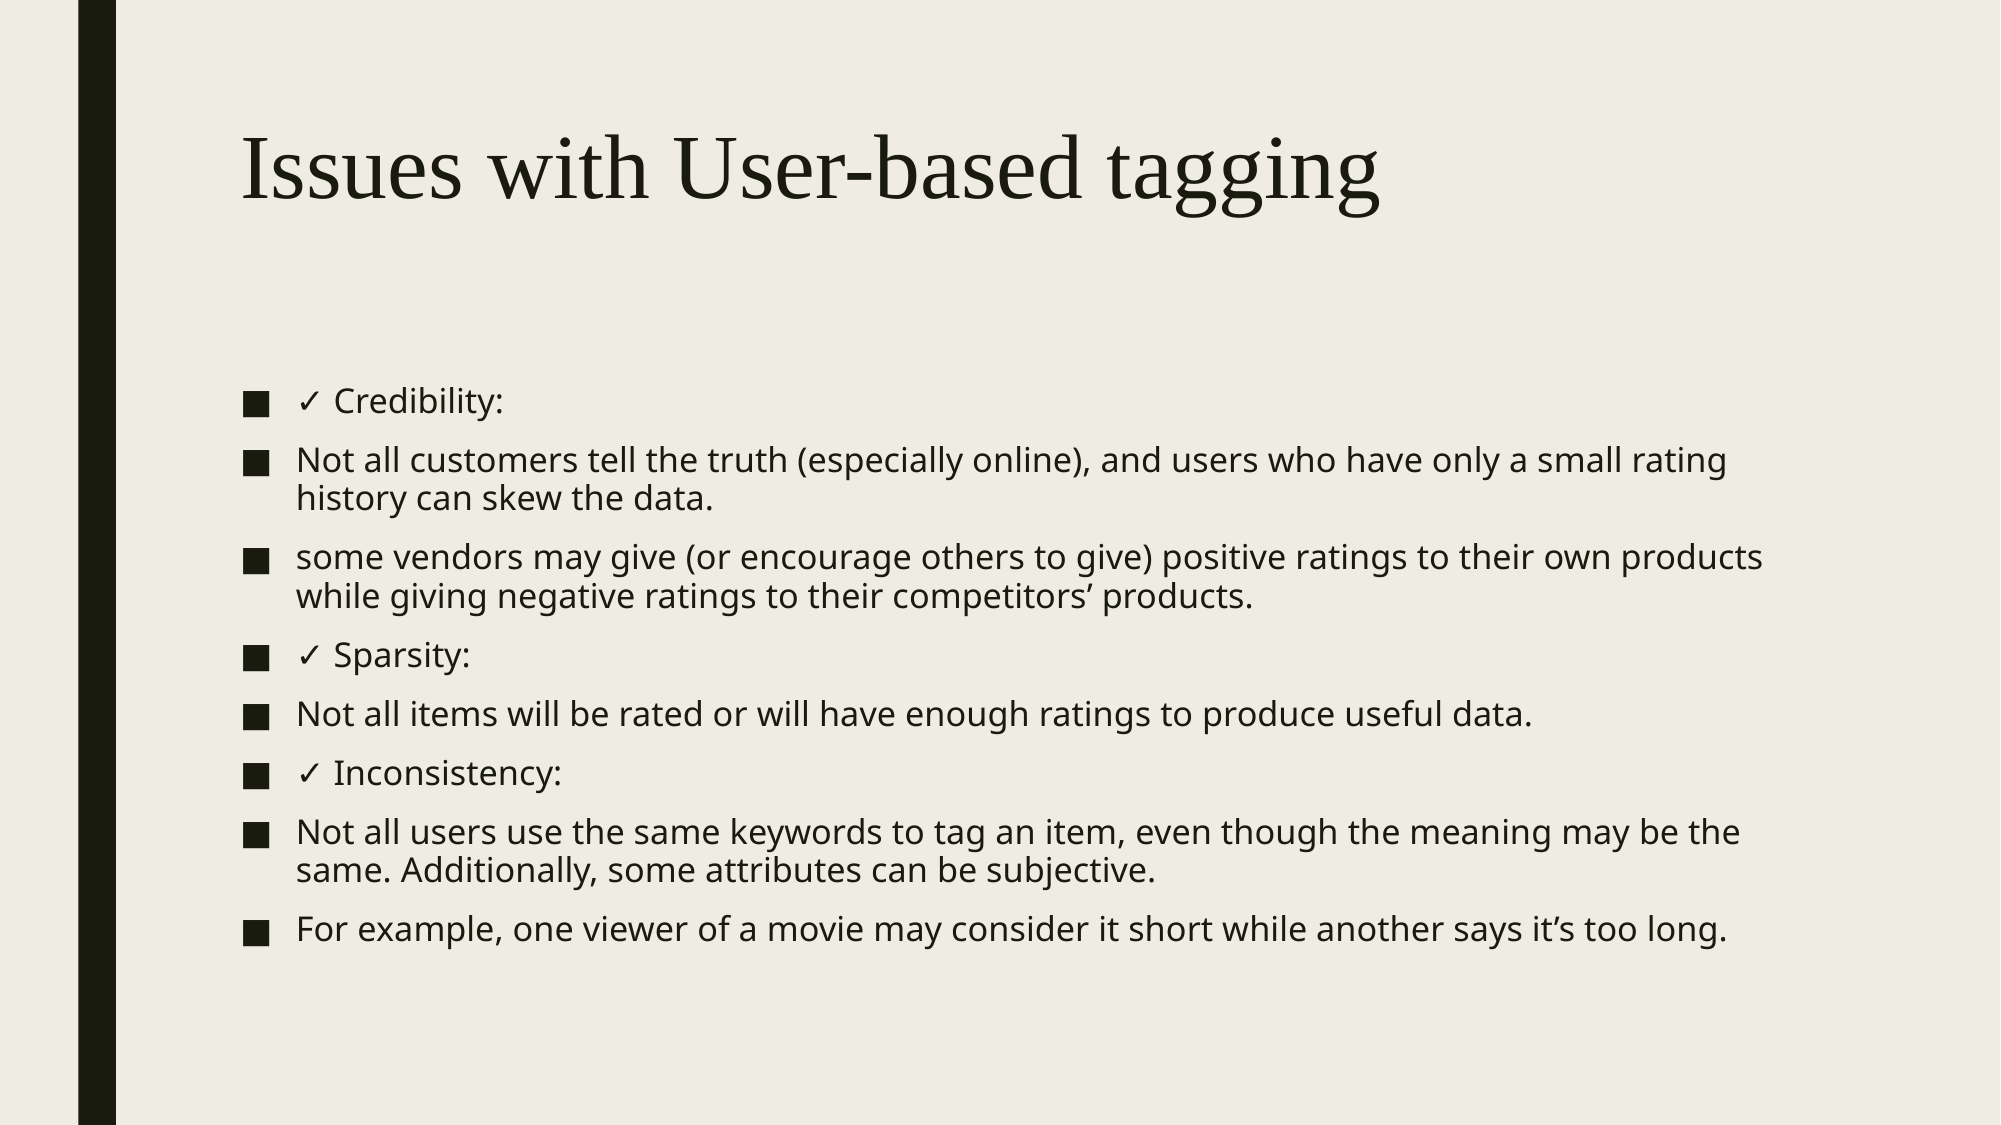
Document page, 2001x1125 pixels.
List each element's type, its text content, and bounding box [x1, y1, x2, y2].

list ✓ Credibility: Not all customers tell the truth (especially online), and users who have only a small rating history can skew the data. some vendors may give (or encourage others to give) positive ratings to their own products while giving negative ratings to their competitors’ products. ✓ Sparsity: Not all items will be rated or will have enough ratings to produce useful data. ✓ Inconsistency: Not all users use the same keywords to tag an item, even though the meaning may be the same. Additionally, some attributes can be subjective. For example, one viewer of a movie may consider it short while another says it’s too long. [225, 375, 1800, 963]
title Issues with User-based tagging [225, 112, 1800, 357]
